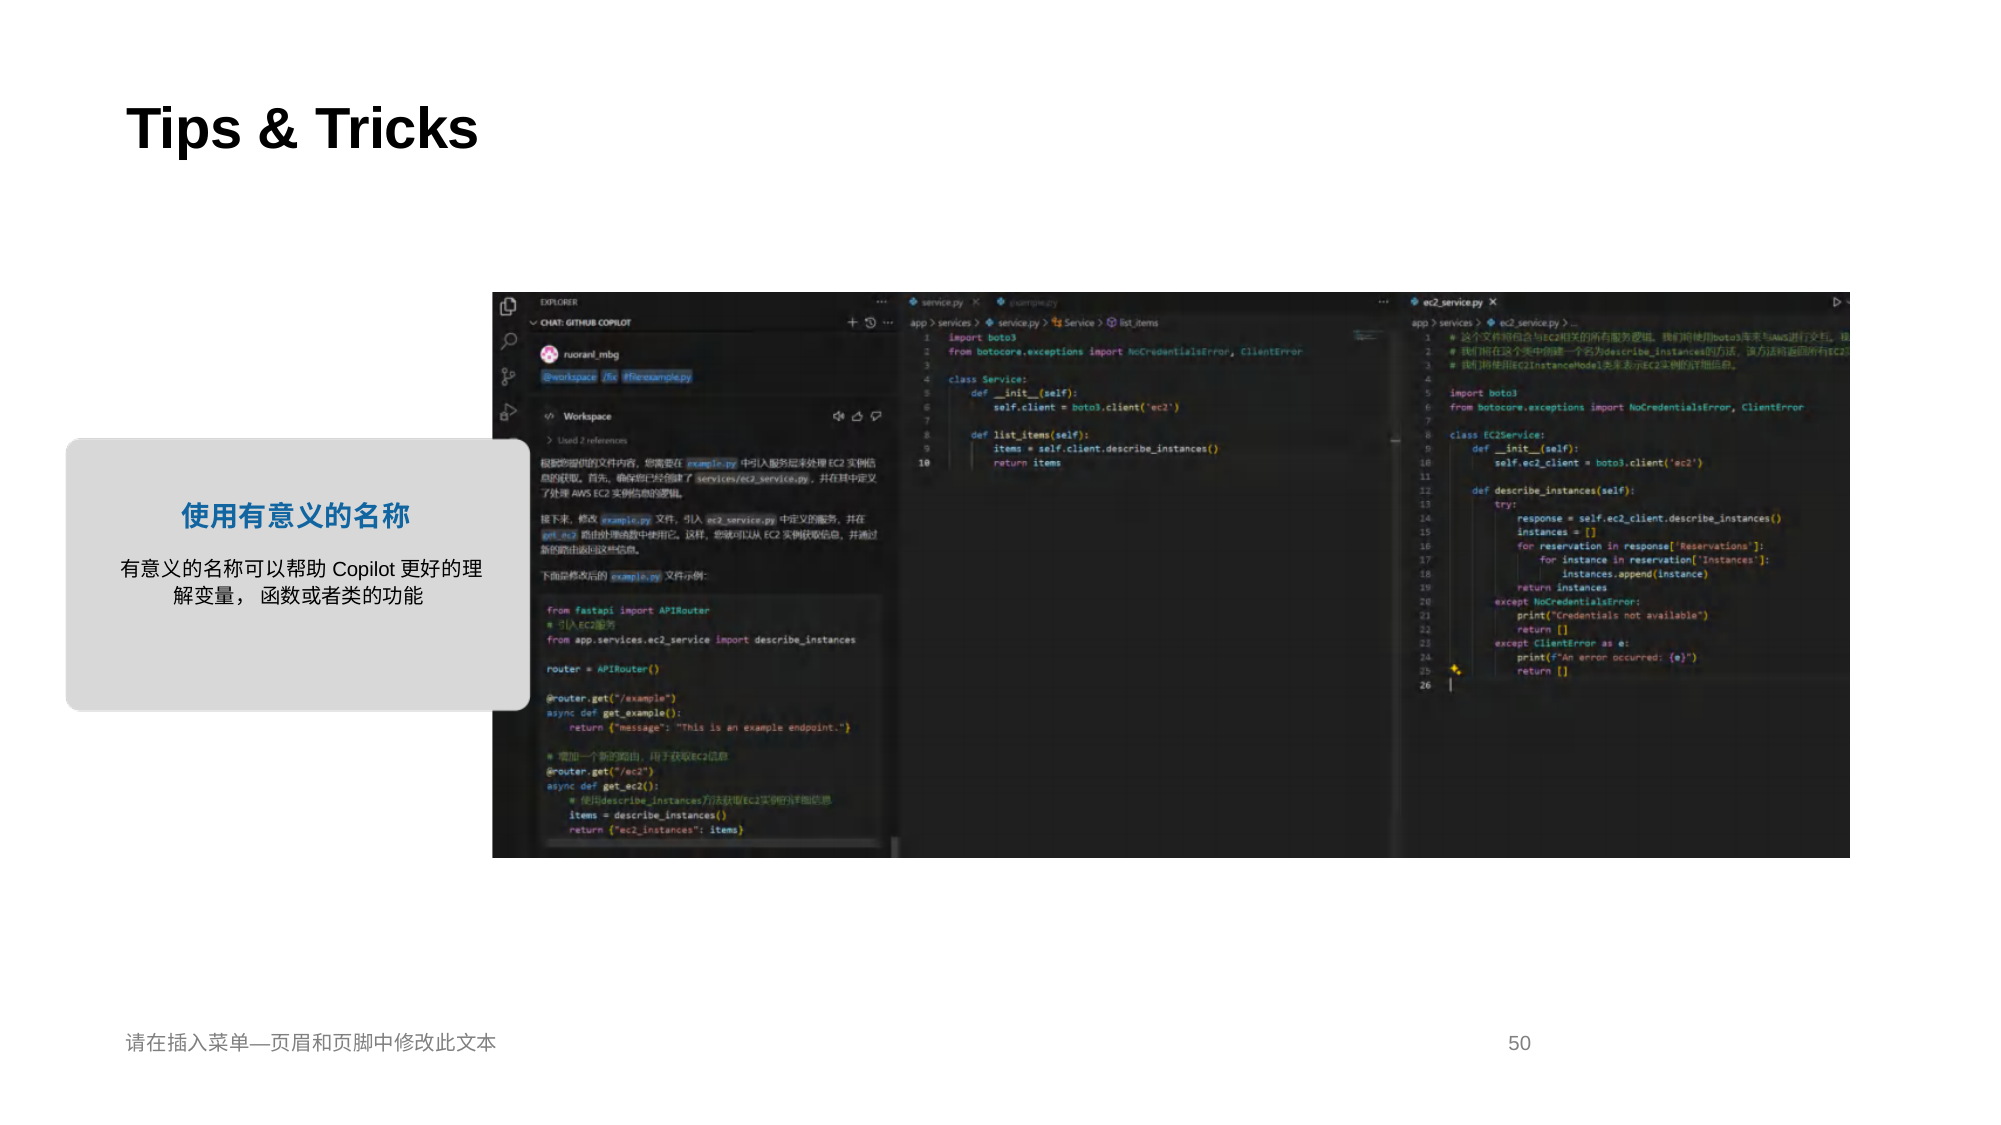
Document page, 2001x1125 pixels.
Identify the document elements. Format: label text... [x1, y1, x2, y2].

text_box 请在插入菜单—页眉和页脚中修改此文本 50 [124, 1025, 1877, 1055]
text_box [65, 292, 1850, 858]
text_box Tips & Tricks [124, 100, 487, 161]
